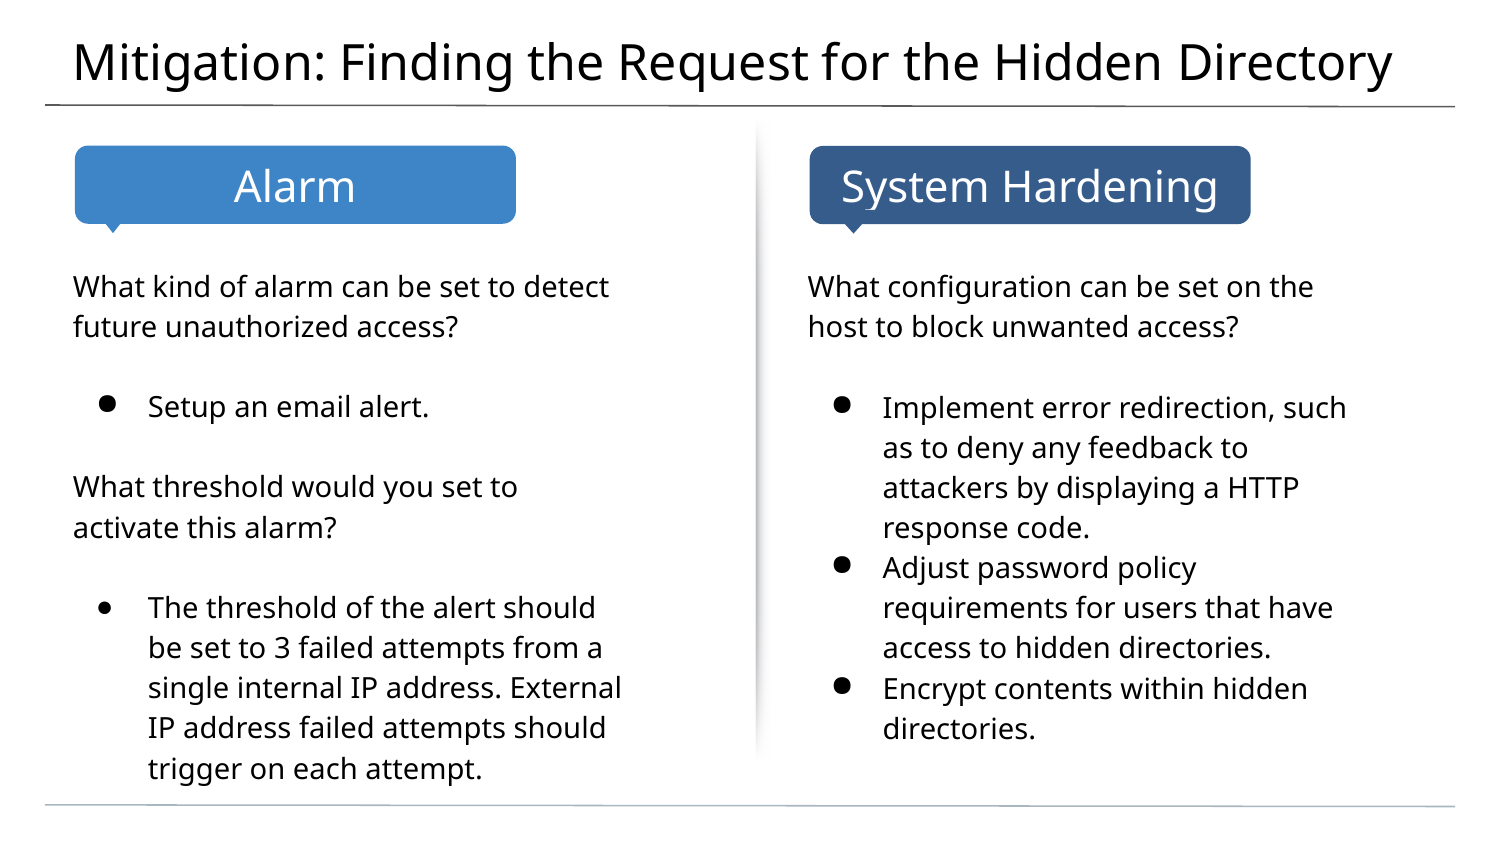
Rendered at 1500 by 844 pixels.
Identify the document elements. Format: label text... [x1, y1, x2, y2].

title Mitigation: Finding the Request for the Hidden Directory [0, 0, 1500, 88]
subtitle What kind of alarm can be set to detect future unauthorized access? Setup an email alert. What threshold would you set to activate this alarm? The threshold of the alert should be set to 3 failed attempts from a single internal IP address. External IP address failed attempts should trigger on each attempt. [0, 262, 704, 805]
subtitle What configuration can be set on the host to block unwanted access? Implement error redirection, such as to deny any feedback to attackers by displaying a HTTP response code. Adjust password policy requirements for users that have access to hidden directories. Encrypt contents within hidden directories. [732, 263, 1438, 805]
picture [703, 107, 839, 782]
